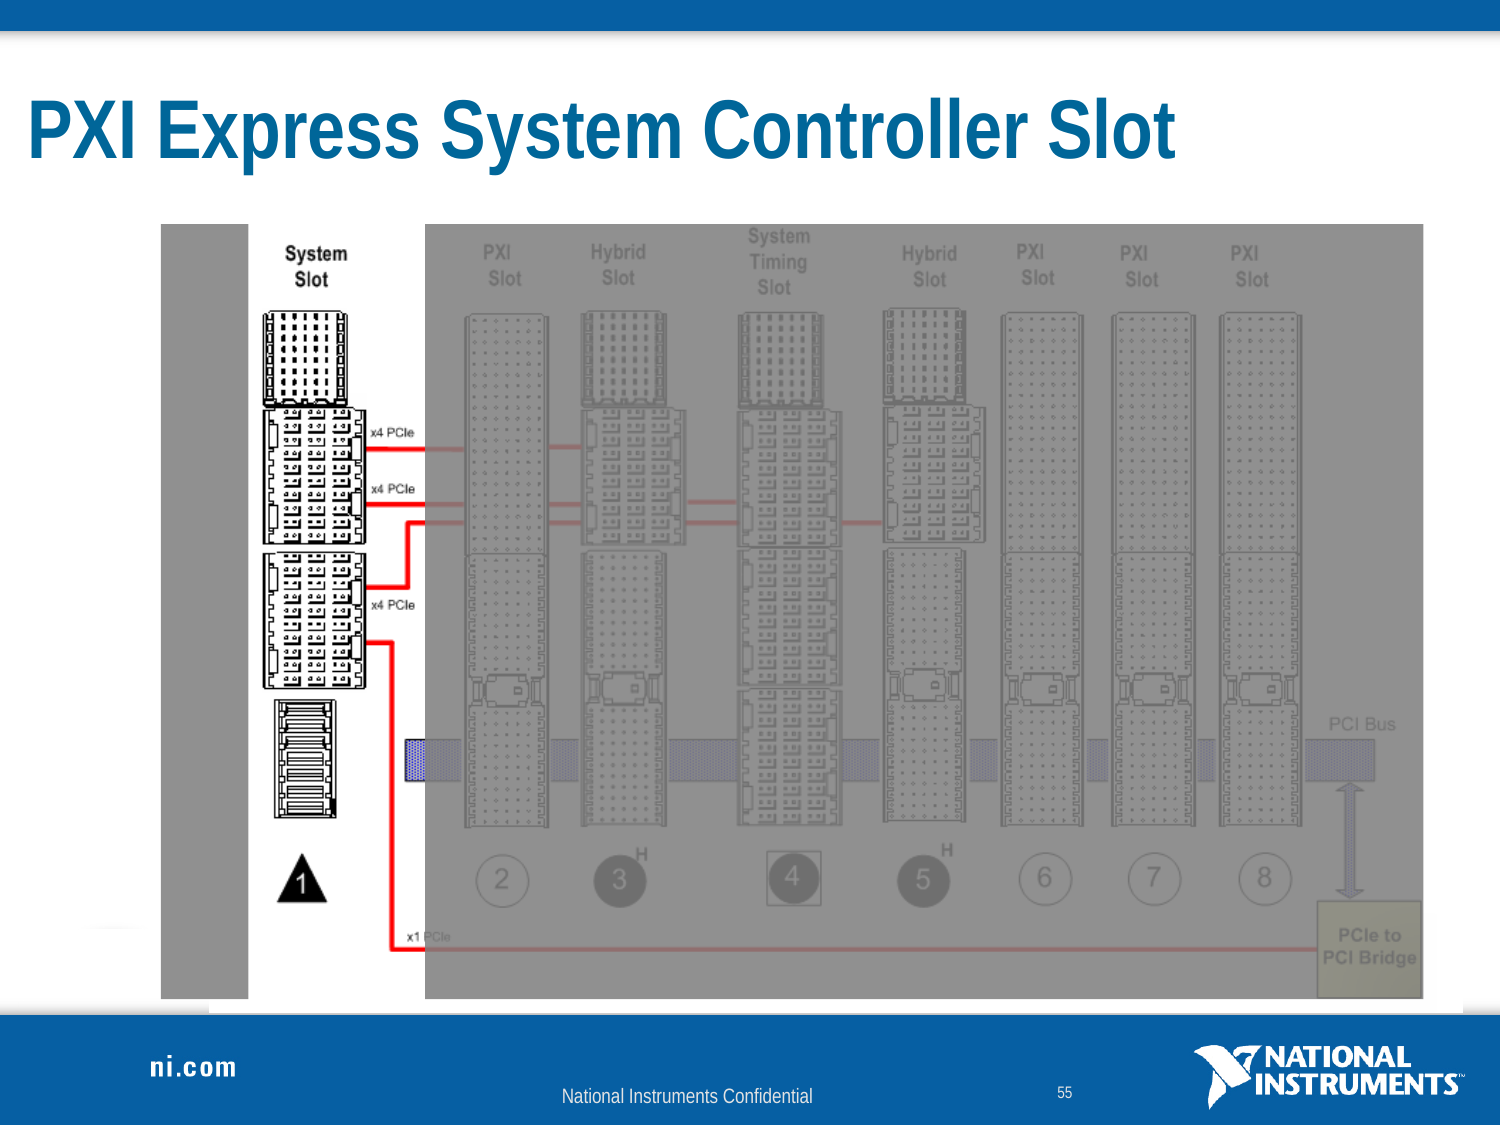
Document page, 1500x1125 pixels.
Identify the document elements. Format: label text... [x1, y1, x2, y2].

picture [0, 0, 1500, 1125]
title PXI Express System Controller Slot [12, 37, 1500, 213]
text_box [160, 224, 206, 1000]
